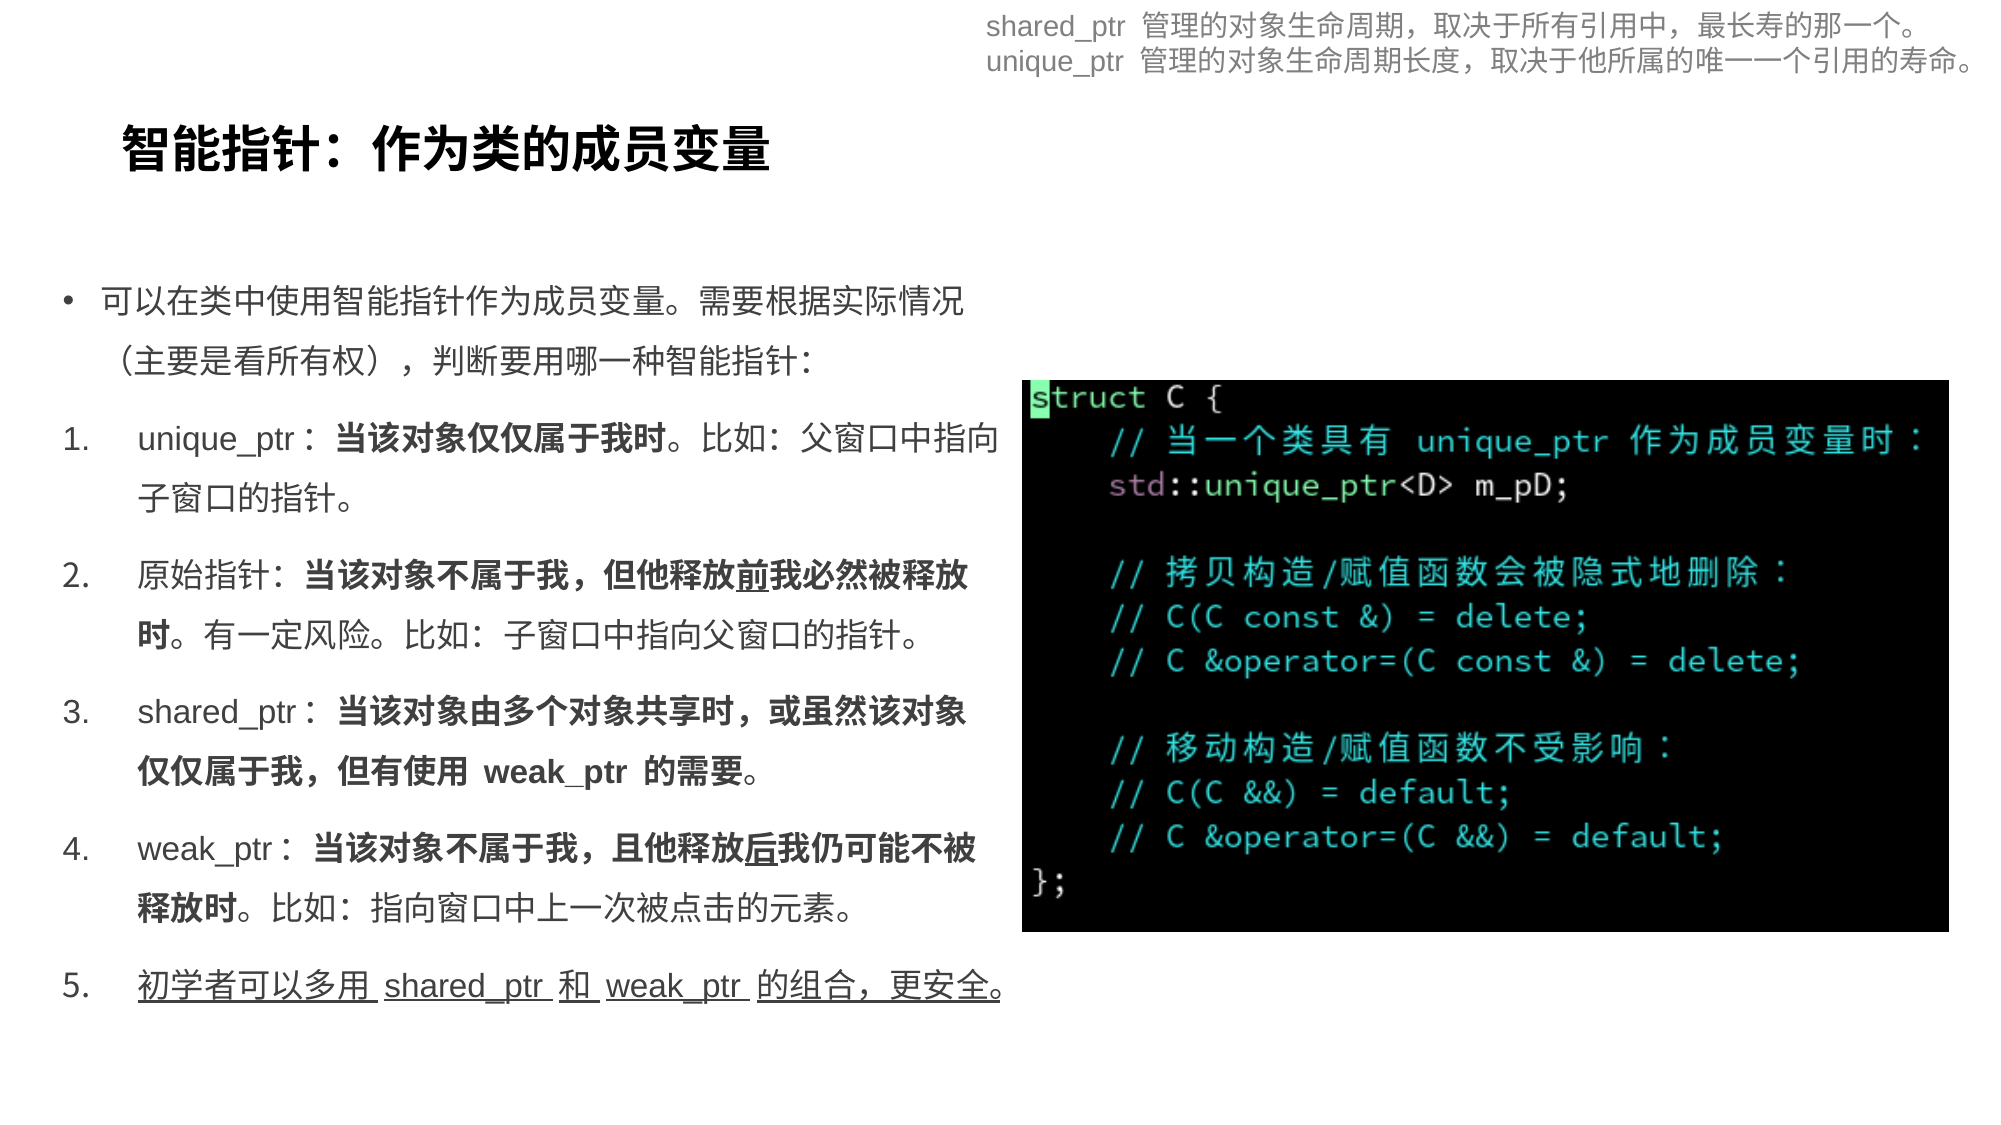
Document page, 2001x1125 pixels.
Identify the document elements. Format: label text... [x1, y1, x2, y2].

text_box shared_ptr 管理的对象生命周期，取决于所有引用中，最长寿的那一个。 unique_ptr 管理的对象生命周期长度，取决于他所属的唯一一个引用的寿命。 [971, 0, 2000, 120]
title 智能指针：作为类的成员变量 [106, 42, 1832, 260]
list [1022, 380, 1949, 932]
list 可以在类中使用智能指针作为成员变量。需要根据实际情况（主要是看所有权），判断要用哪一种智能指针： unique_ptr：当该对象仅仅属于我时。比如：父窗口中指向子窗口的指针。 原始指针：当该对象不属于我，但他释放前我必然被释放时。有一定风险。比如：子窗口中指向父窗口的指针。 shared_ptr：当该对象由多个对象共享时，或虽然该对象仅仅属于我，但有使用 weak_ptr 的需要。 weak_ptr：当该对象不属于我，且他释放后我仍可能不被释放时。比如：指向窗口中上一次被点击的元素。 初学者可以多用 shared_ptr 和 weak_ptr 的组合，更安全。 [47, 252, 1015, 1061]
